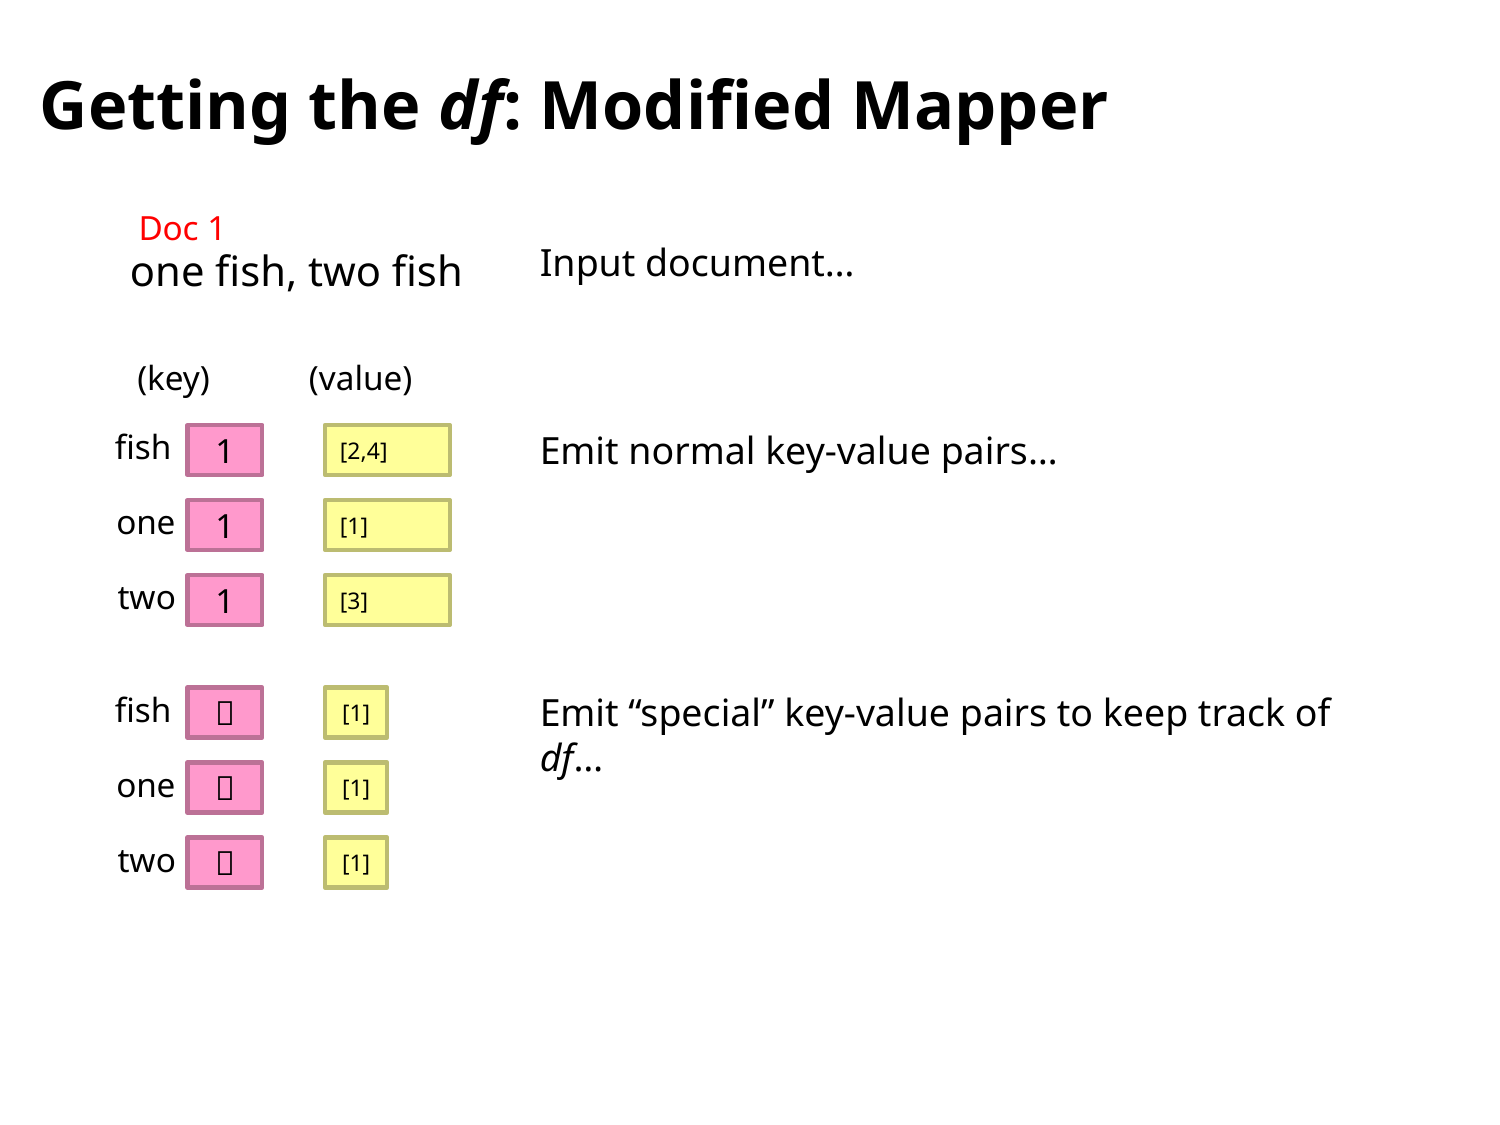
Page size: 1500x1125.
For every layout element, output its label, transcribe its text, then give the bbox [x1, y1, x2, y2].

text_box 1 [185, 423, 264, 477]
text_box [2,4] [323, 423, 452, 477]
title Getting the df: Modified Mapper [24, 18, 1451, 188]
text_box 1 [185, 573, 264, 627]
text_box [124, 199, 456, 304]
text_box [1] [323, 498, 452, 552]
text_box one [101, 494, 191, 550]
text_box fish [100, 419, 187, 475]
text_box [1] [323, 835, 389, 890]
text_box  [185, 760, 264, 815]
text_box [1] [323, 760, 389, 815]
text_box one [101, 756, 191, 812]
text_box  [185, 835, 264, 890]
text_box two [102, 569, 191, 625]
text_box Emit “special” key-value pairs to keep track of df… [525, 681, 1388, 787]
text_box [3] [323, 573, 452, 627]
text_box fish [100, 681, 187, 737]
text_box Emit normal key-value pairs… [524, 419, 1338, 480]
text_box  [185, 685, 264, 740]
text_box two [102, 831, 191, 887]
text_box (key) [122, 349, 225, 405]
text_box (value) [294, 349, 428, 405]
text_box Input document… [524, 231, 1338, 292]
text_box 1 [185, 498, 264, 552]
text_box [1] [323, 685, 389, 740]
